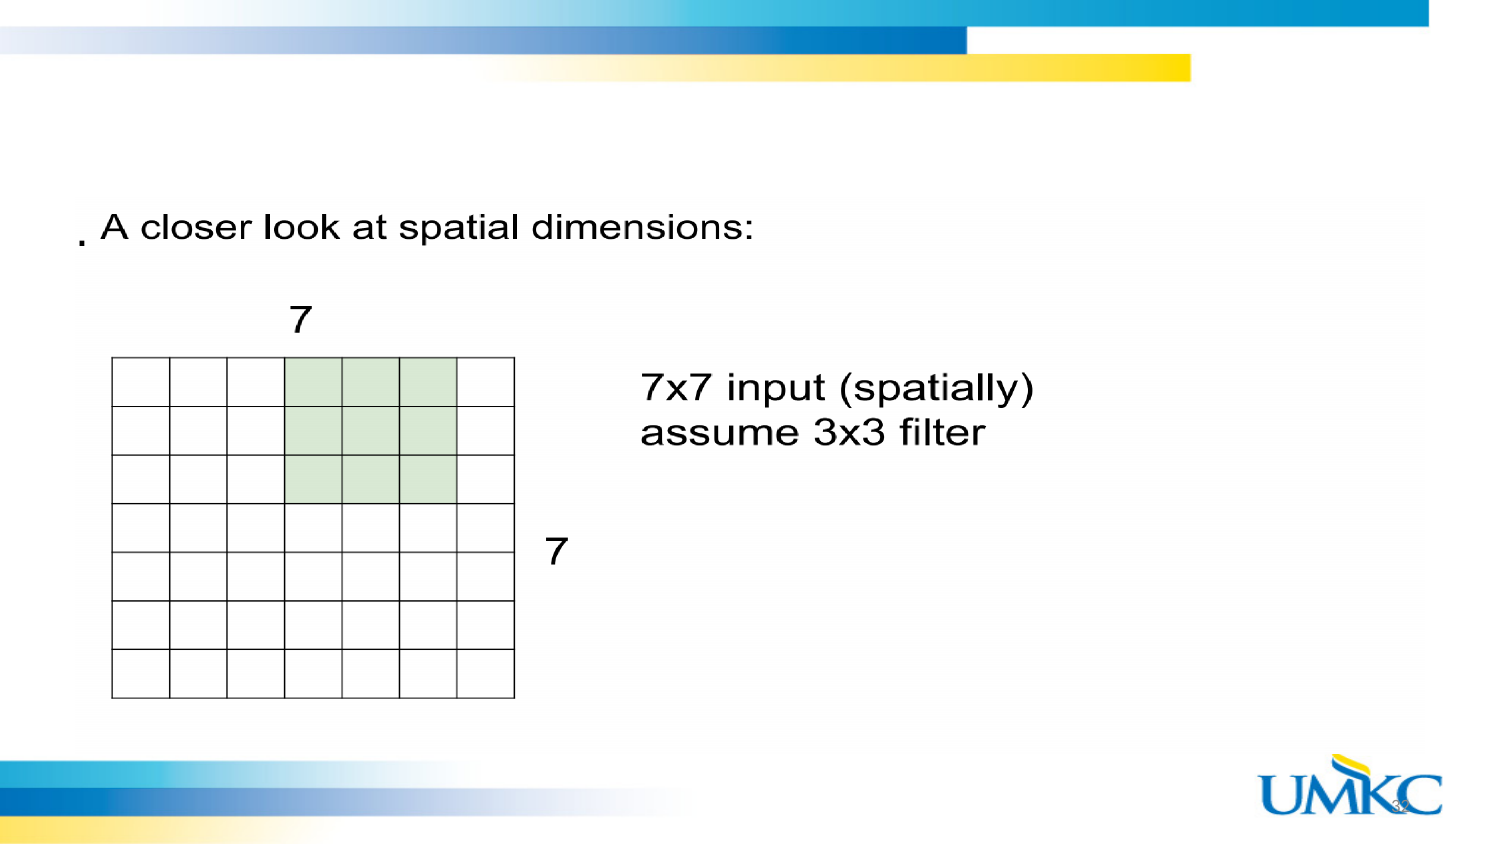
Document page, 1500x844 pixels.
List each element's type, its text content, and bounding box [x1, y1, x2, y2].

picture [0, 0, 1500, 844]
list . [75, 196, 1425, 754]
slide_number 32 [1074, 782, 1425, 827]
